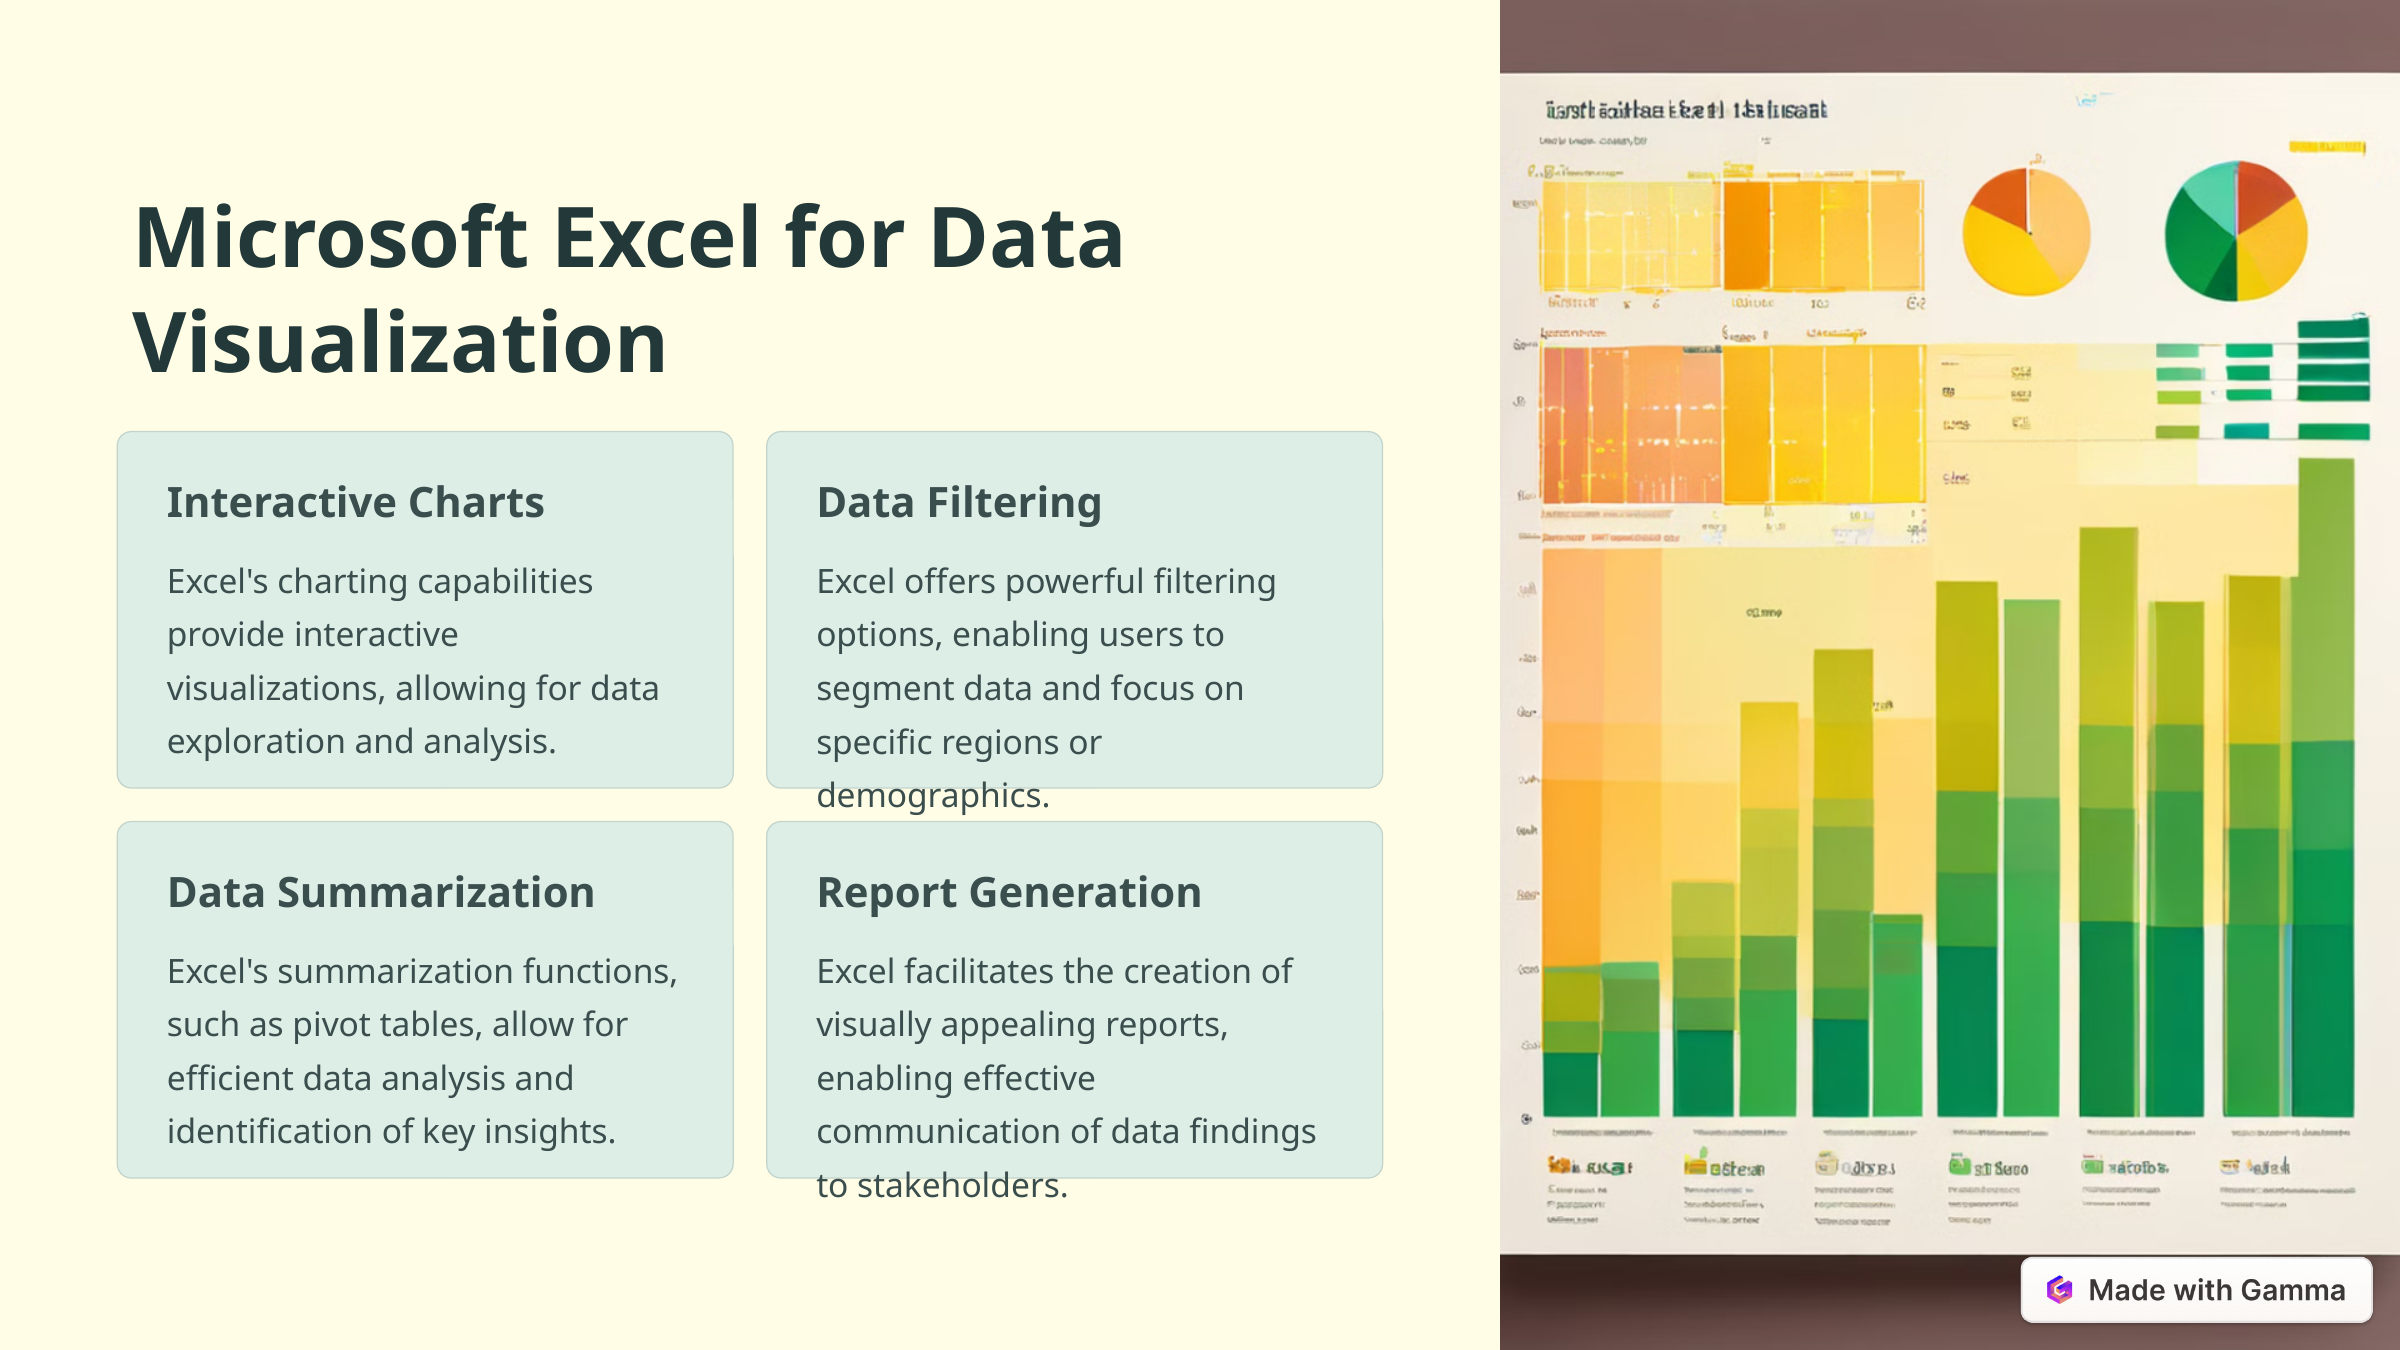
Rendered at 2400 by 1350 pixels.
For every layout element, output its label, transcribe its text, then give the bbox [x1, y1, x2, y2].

text_box [0, 0, 1499, 1350]
text_box [117, 821, 734, 1179]
text_box Excel's charting capabilities provide interactive visualizations, allowing for data exploration and analysis. [152, 538, 699, 700]
text_box Excel offers powerful filtering options, enabling users to segment data and focus on specific regions or demographics. [801, 538, 1348, 754]
text_box [117, 431, 734, 789]
picture [1499, 0, 2400, 1350]
text_box Report Generation [801, 856, 1229, 909]
text_box Interactive Charts [152, 466, 571, 519]
text_box Data Summarization [152, 856, 632, 909]
text_box Excel's summarization functions, such as pivot tables, allow for efficient data analysis and identification of key insights. [152, 928, 699, 1144]
text_box Data Filtering [801, 466, 1221, 519]
text_box Excel facilitates the creation of visually appealing reports, enabling effective communication of data findings to stakeholders. [801, 928, 1348, 1144]
text_box Microsoft Excel for Data Visualization [117, 171, 1383, 382]
text_box [766, 821, 1383, 1179]
text_box [766, 431, 1383, 789]
